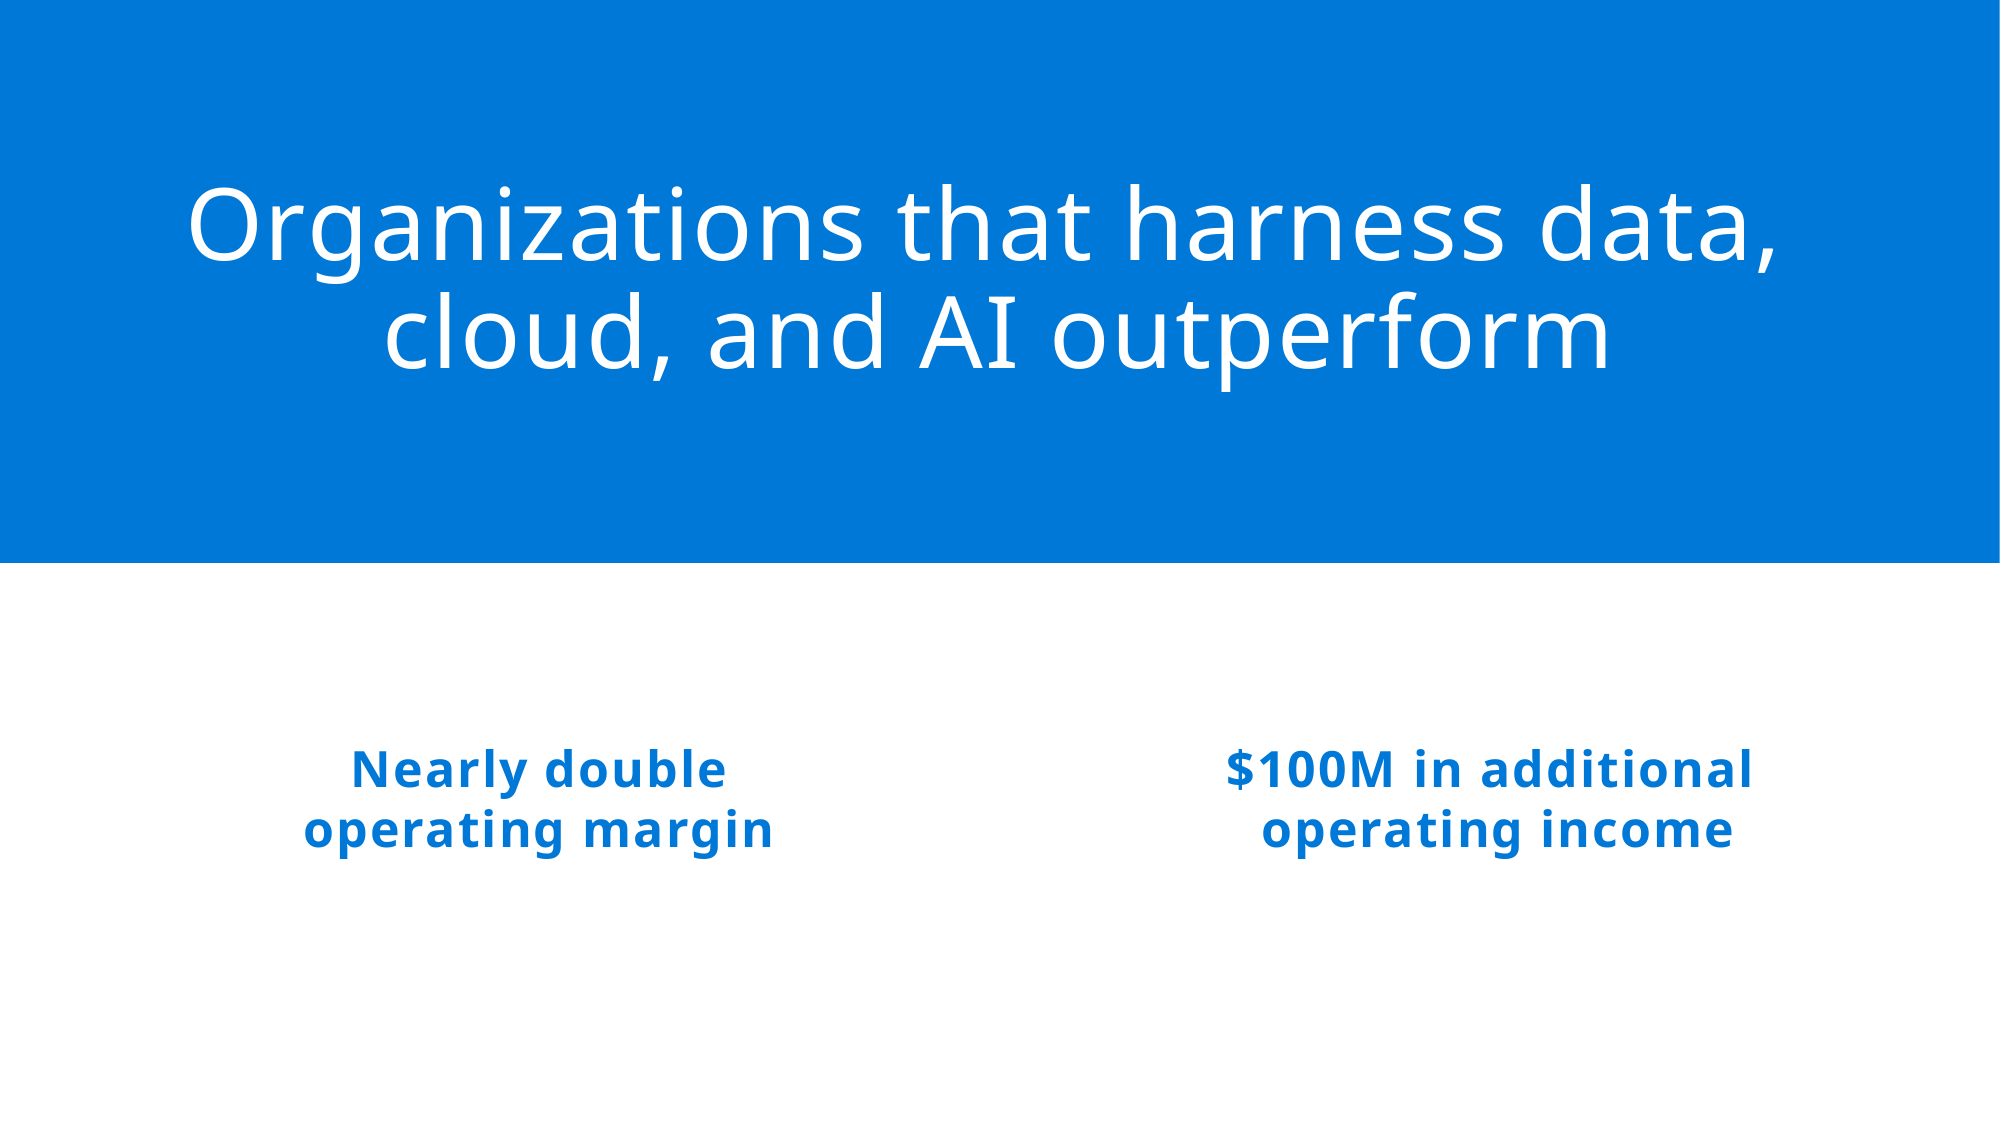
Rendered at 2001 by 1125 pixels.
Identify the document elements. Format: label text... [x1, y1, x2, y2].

text_box Organizations that harness data, cloud, and AI outperform [44, 166, 1956, 394]
text_box [0, 0, 2000, 564]
text_box $100M in additional operating income [1110, 730, 1886, 866]
text_box Nearly double operating margin [191, 729, 903, 865]
